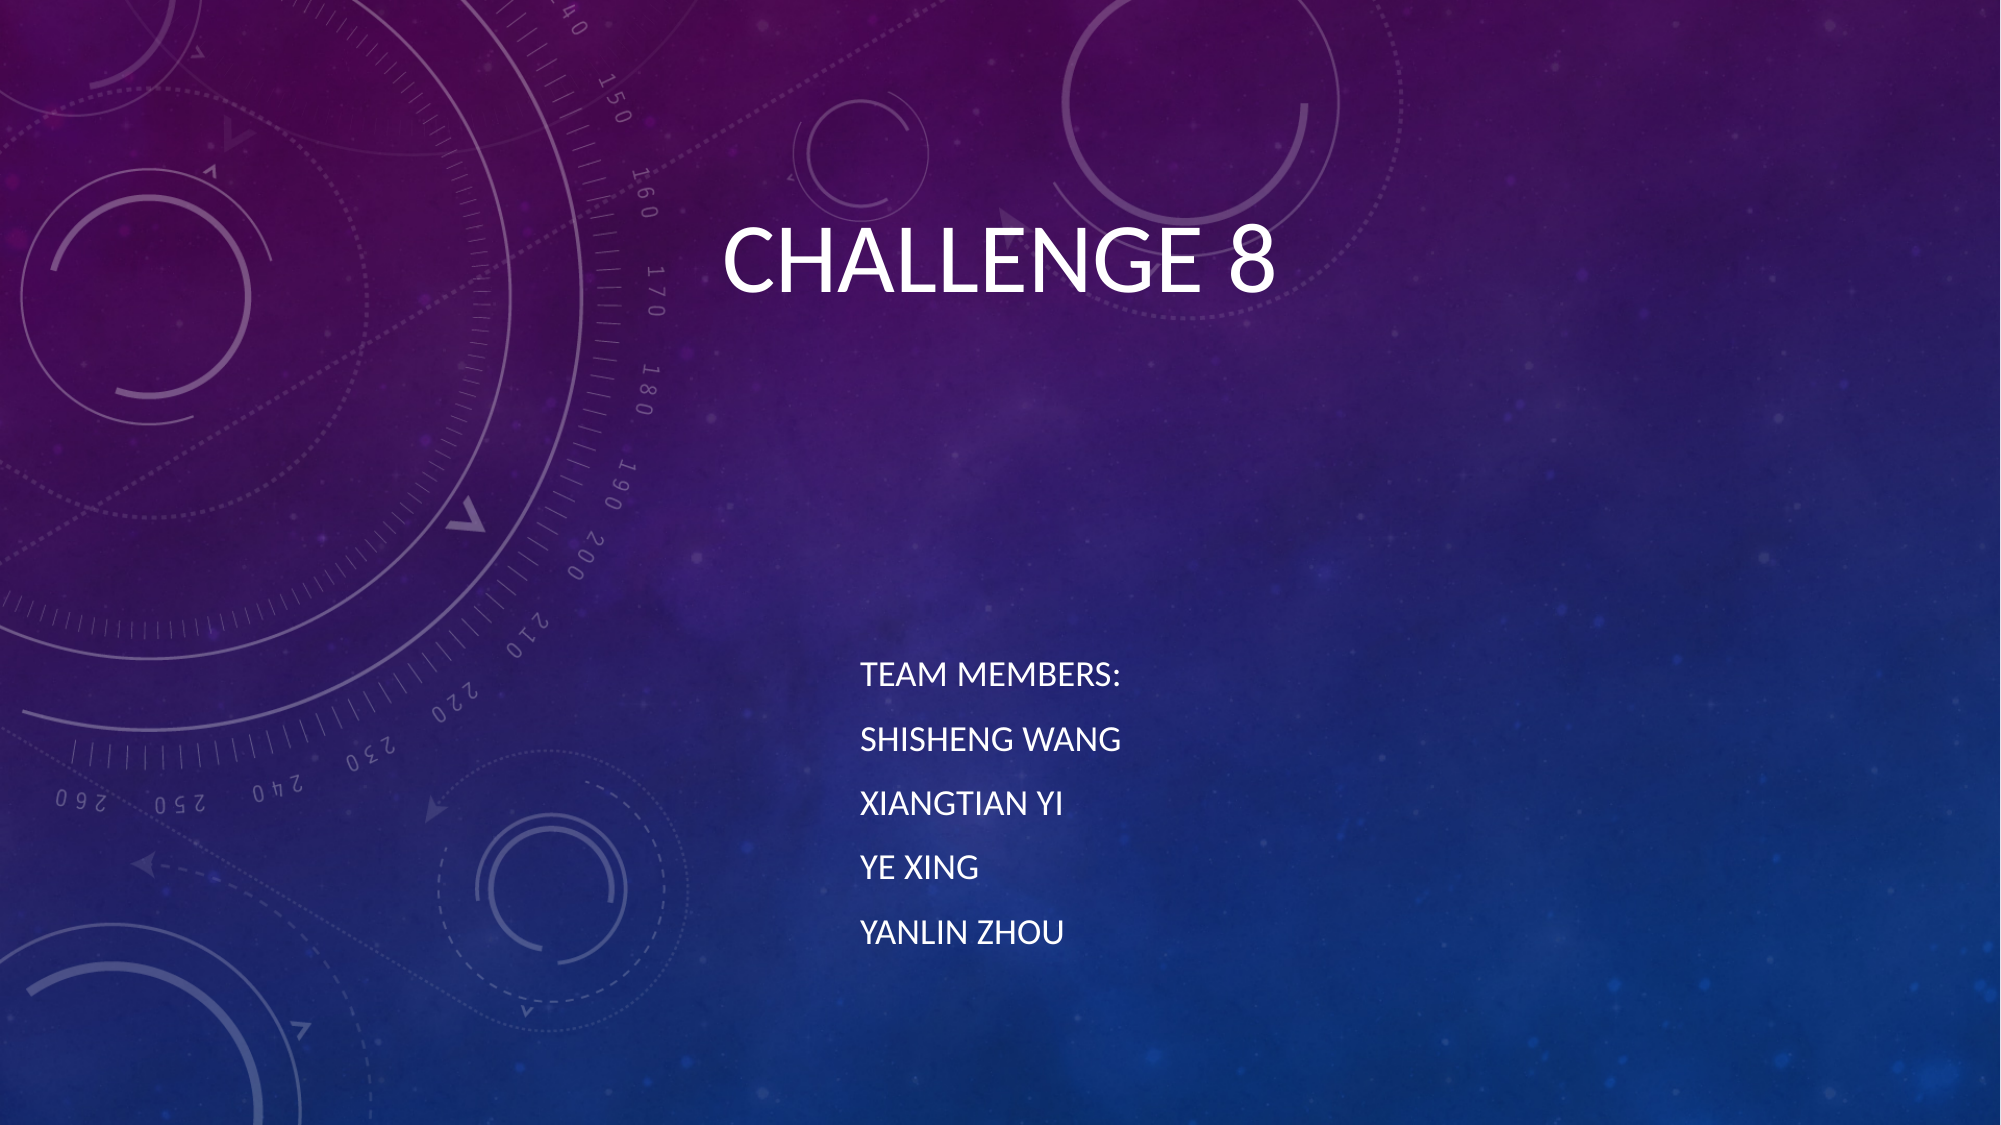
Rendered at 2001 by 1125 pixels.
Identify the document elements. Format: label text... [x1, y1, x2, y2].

picture [0, 0, 2001, 1125]
subtitle Team members: Shisheng wang xiangtian yi Ye xing Yanlin zhou [845, 598, 1156, 962]
title Challenge 8 [0, 122, 2000, 520]
